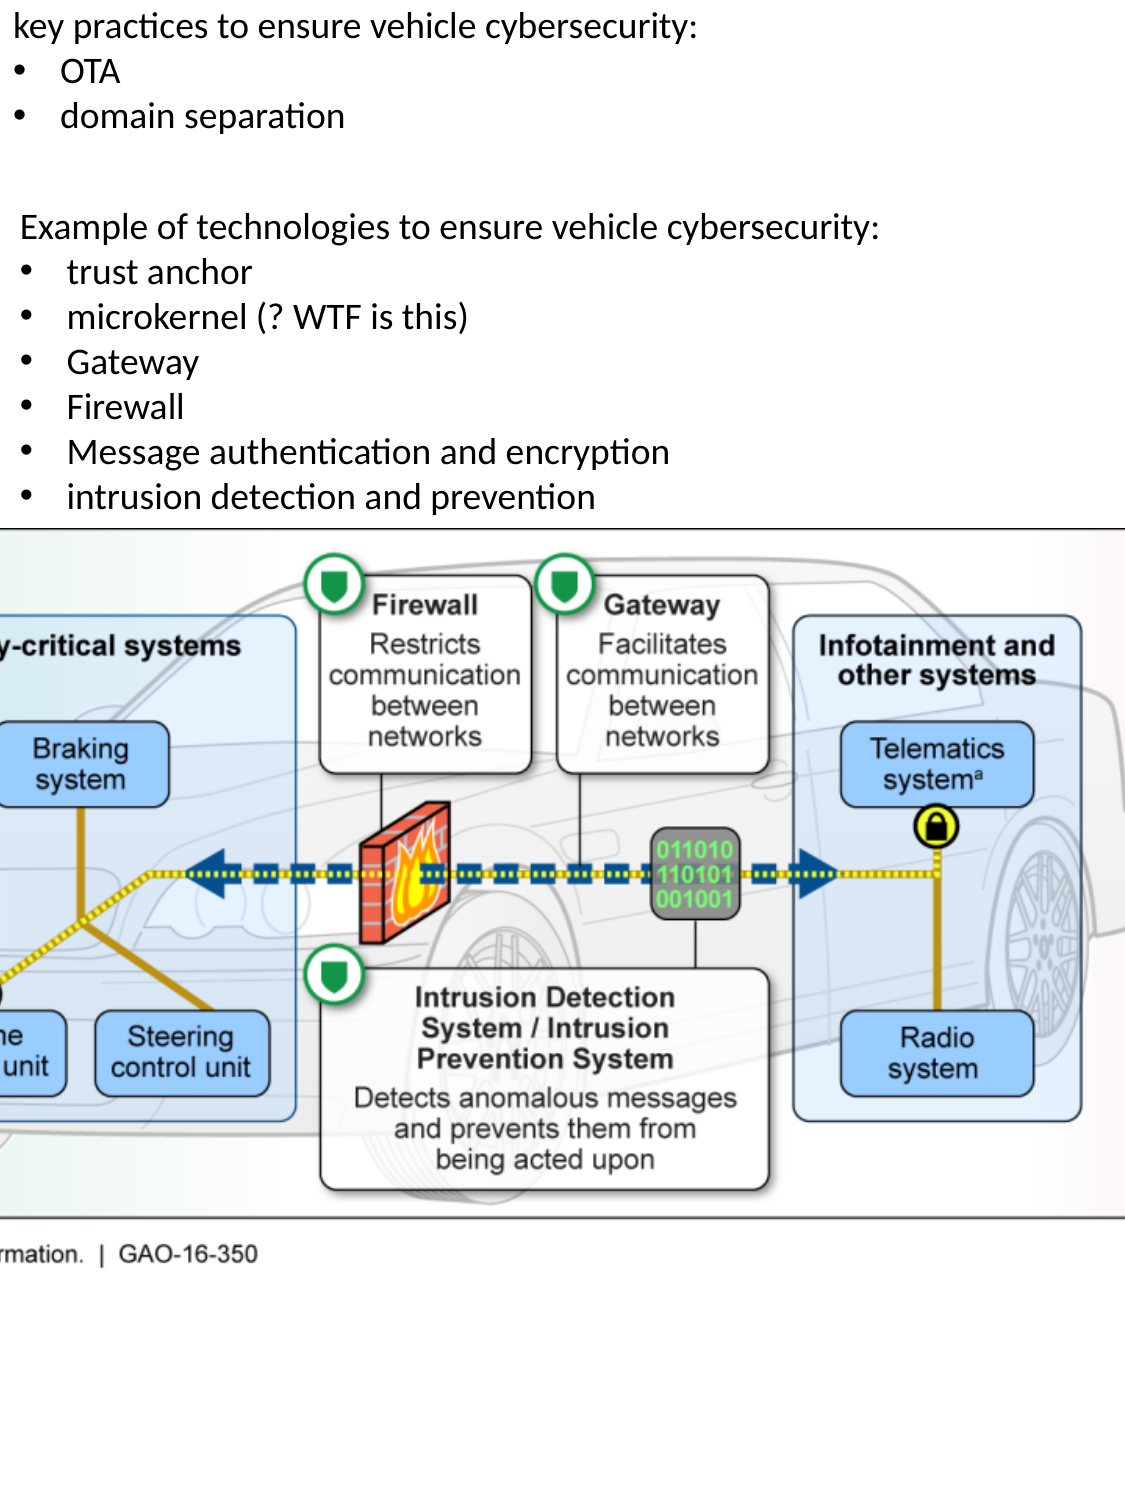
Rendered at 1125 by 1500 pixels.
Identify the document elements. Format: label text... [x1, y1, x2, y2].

text_box Example of technologies to ensure vehicle cybersecurity: trust anchor microkernel (? WTF is this) Gateway Firewall Message authentication and encryption intrusion detection and prevention [5, 194, 897, 525]
text_box key practices to ensure vehicle cybersecurity: OTA domain separation [0, 0, 715, 144]
picture [0, 527, 1125, 1271]
